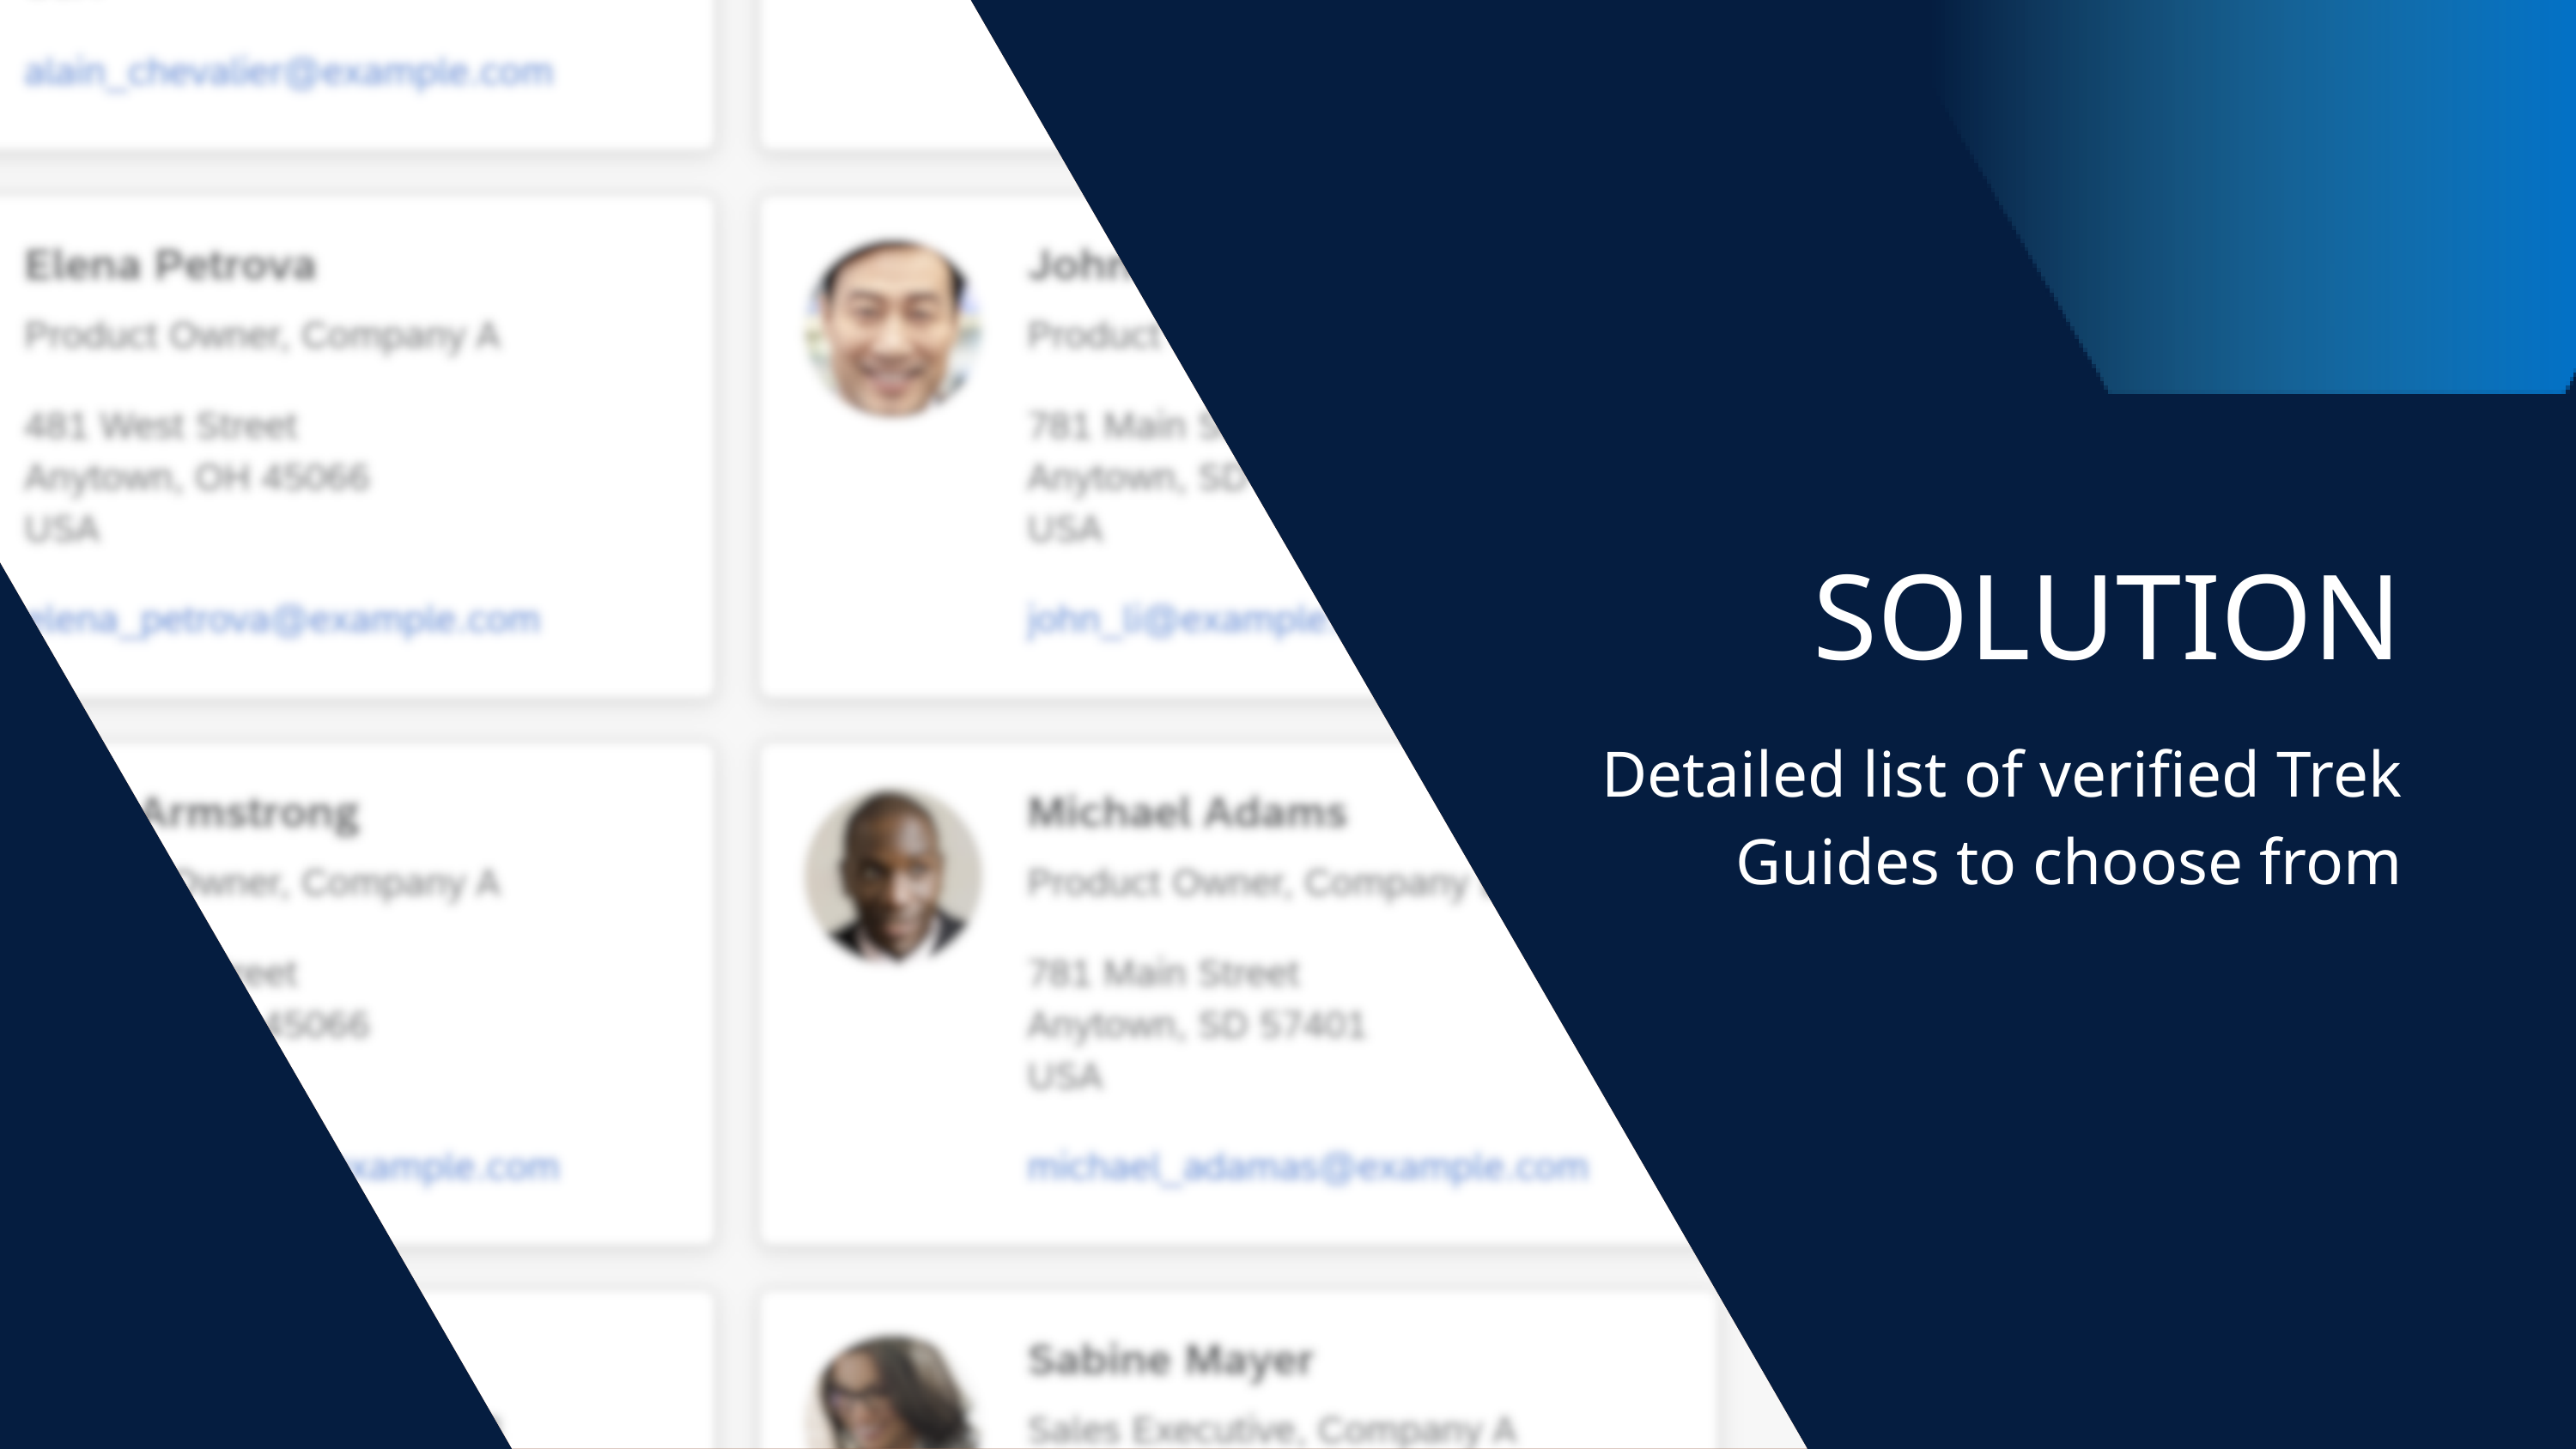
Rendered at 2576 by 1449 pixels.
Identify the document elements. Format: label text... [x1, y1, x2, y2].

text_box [0, 0, 1807, 1449]
text_box SOLUTION [1811, 542, 2403, 684]
text_box [1882, 0, 2576, 395]
text_box Detailed list of verified Trek Guides to choose from [1811, 721, 2403, 898]
